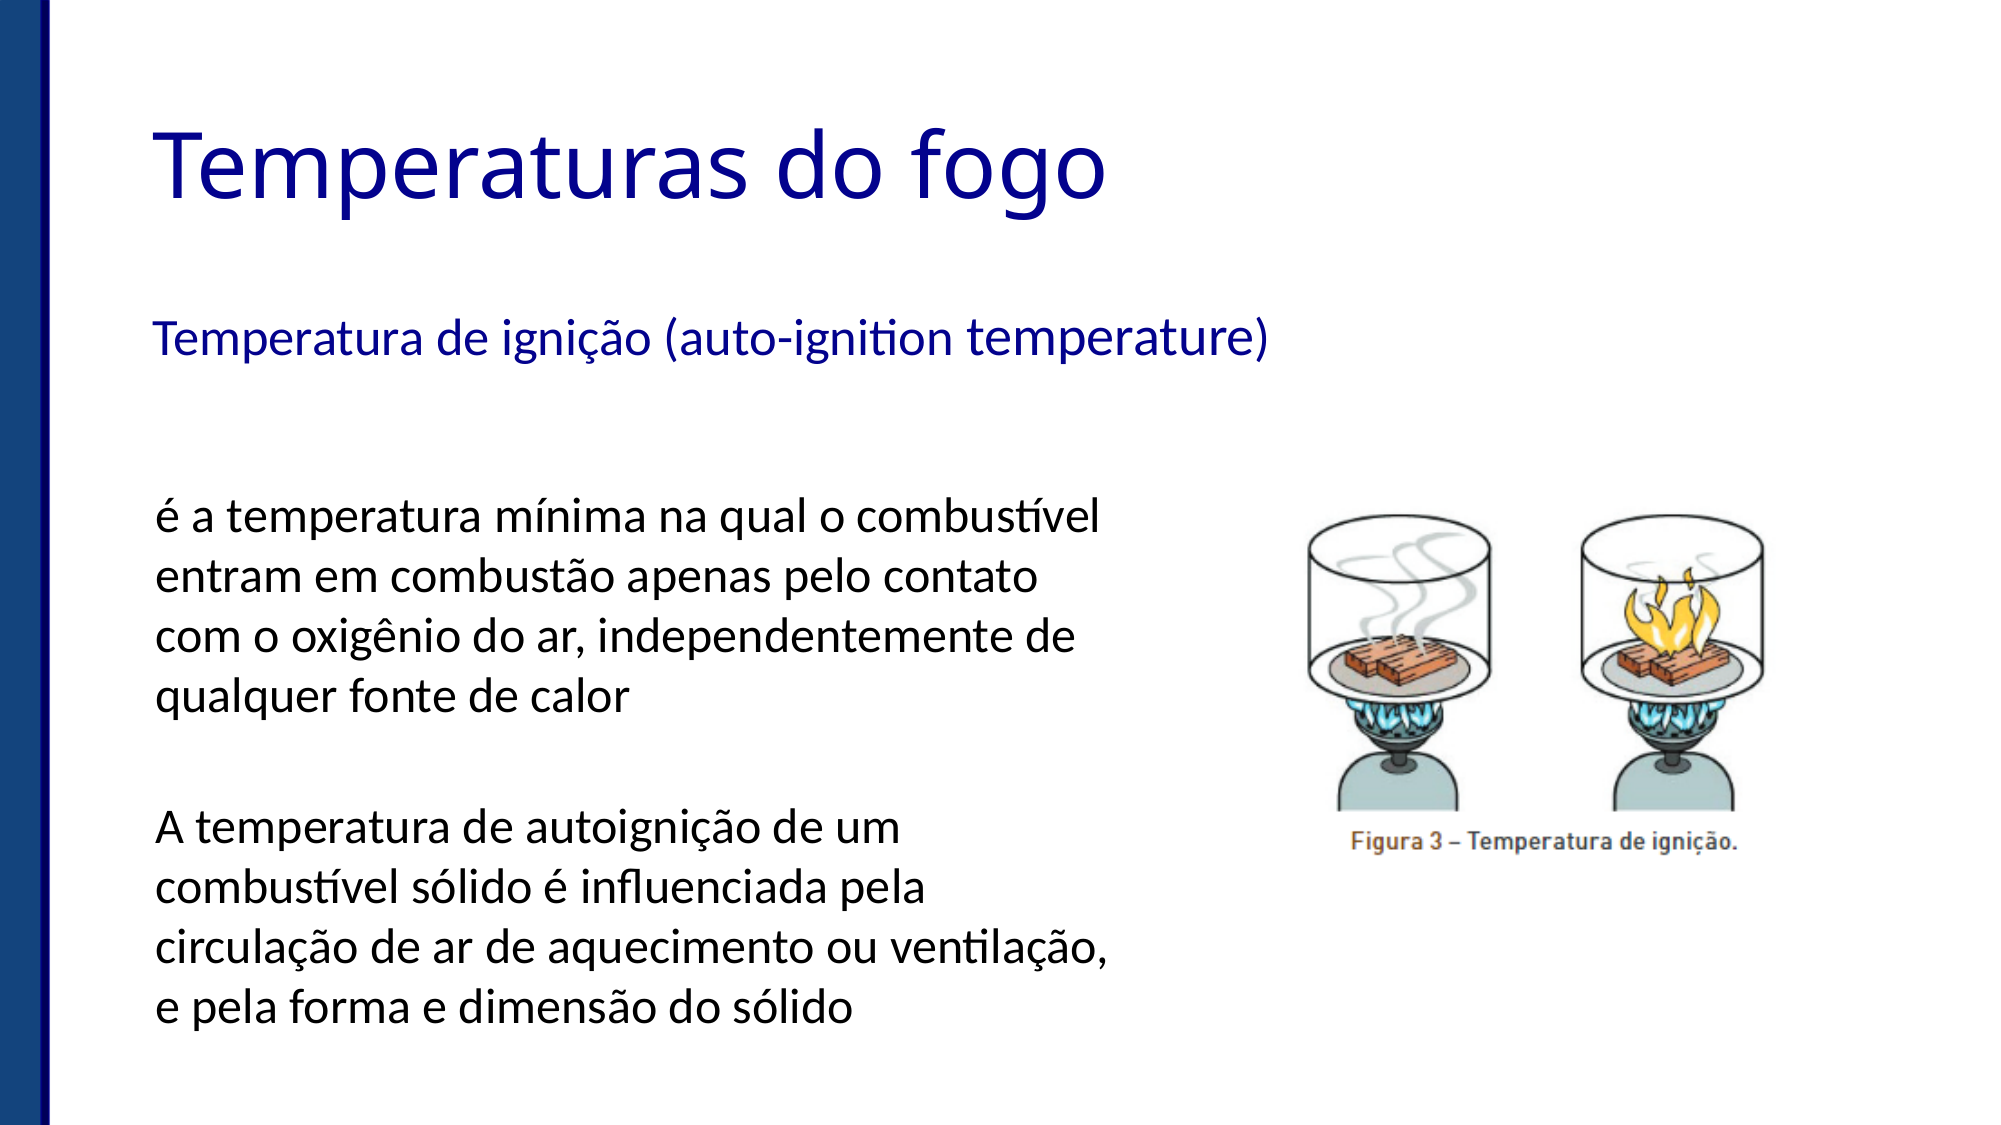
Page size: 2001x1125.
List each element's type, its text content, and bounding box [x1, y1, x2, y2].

text_box é a temperatura mínima na qual o combustível entram em combustão apenas pelo contato com o oxigênio do ar, independentemente de qualquer fonte de calor [140, 475, 1141, 731]
text_box A temperatura de autoignição de um combustível sólido é influenciada pela circulação de ar de aquecimento ou ventilação, e pela forma e dimensão do sólido [140, 786, 1141, 1041]
list Temperatura de ignição (auto-ignition temperature) [137, 299, 1399, 422]
picture [0, 0, 2001, 1125]
title Temperaturas do fogo [137, 59, 1863, 278]
